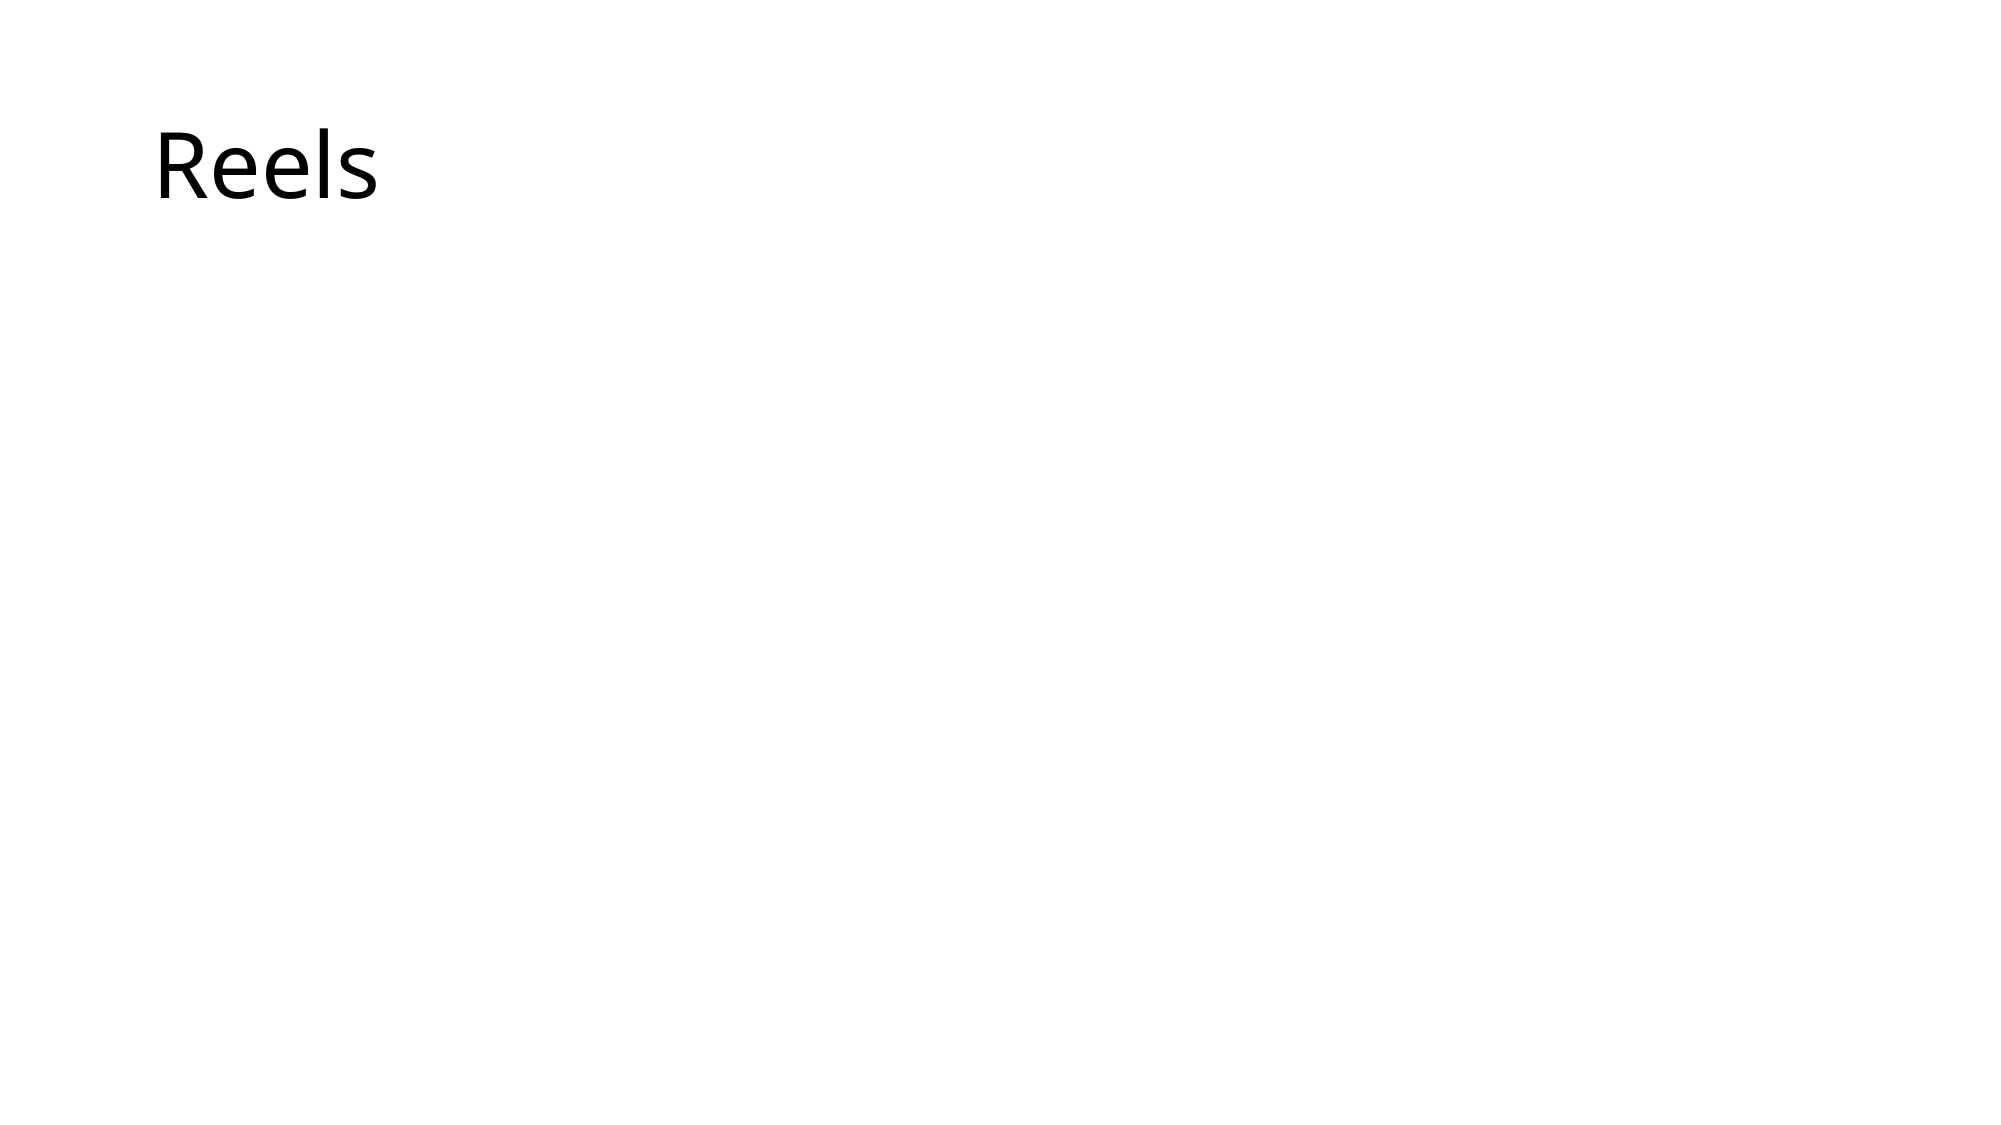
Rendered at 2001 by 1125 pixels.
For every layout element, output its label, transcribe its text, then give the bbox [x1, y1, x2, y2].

title Reels [137, 59, 1863, 278]
